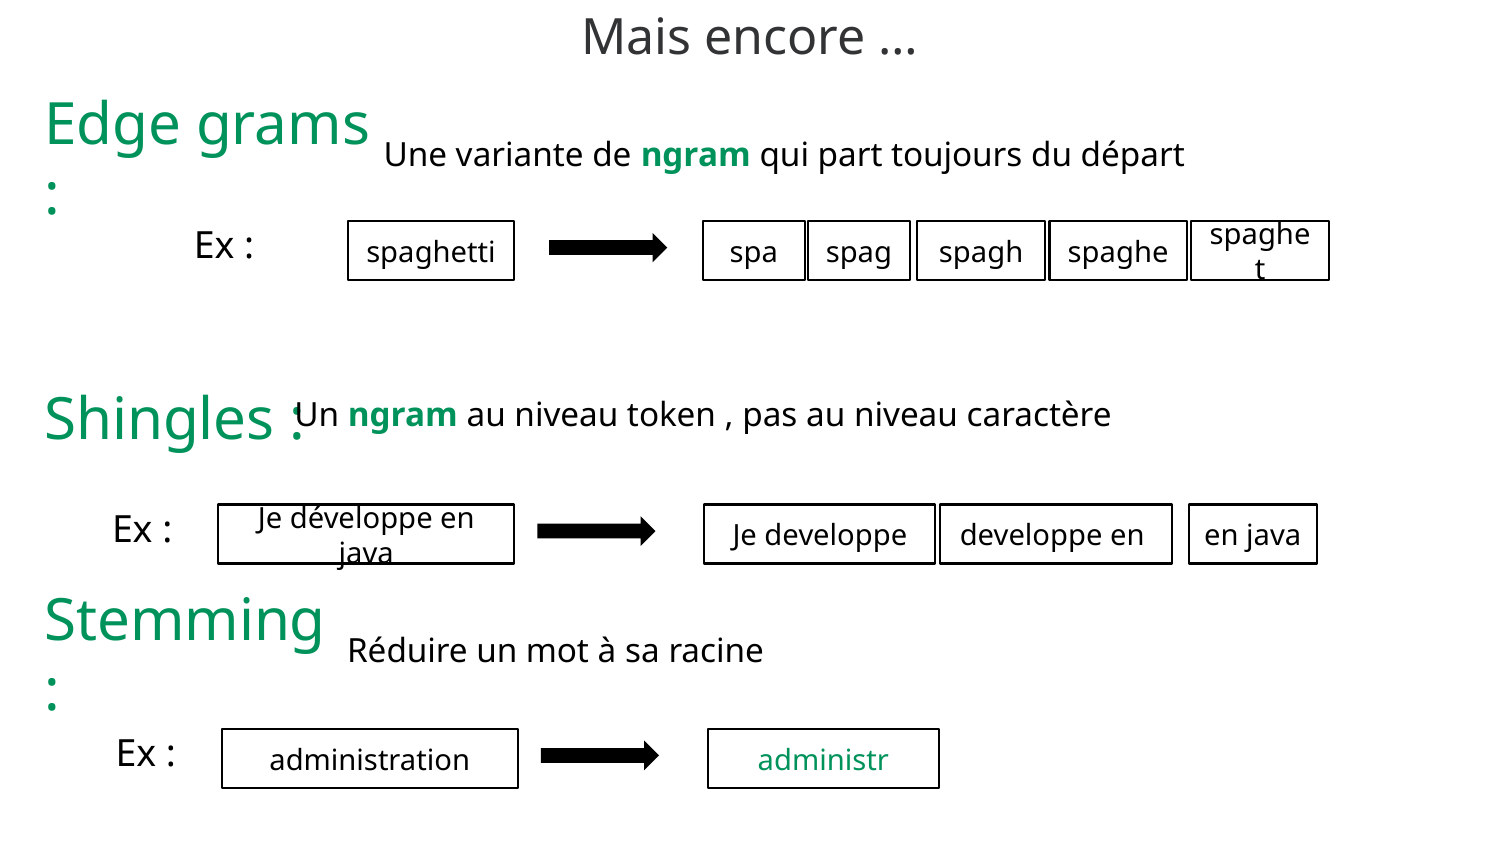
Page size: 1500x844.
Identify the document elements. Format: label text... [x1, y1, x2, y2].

text_box en java [1187, 502, 1319, 566]
text_box administr [706, 727, 941, 790]
text_box spaghetti [346, 219, 516, 282]
text_box Ex : [193, 220, 269, 268]
text_box Ex : [115, 728, 191, 776]
text_box Je developpe [702, 502, 937, 566]
text_box Ex : [112, 504, 188, 552]
text_box spaghe [1047, 219, 1189, 282]
text_box Mais encore … [352, 0, 1148, 92]
text_box spagh [915, 219, 1047, 282]
text_box spaghet [1189, 219, 1331, 282]
text_box Je développe en java [216, 502, 517, 566]
text_box Réduire un mot à sa racine [347, 629, 1069, 689]
text_box [538, 738, 662, 773]
text_box [547, 230, 670, 265]
text_box Stemming : [27, 597, 362, 707]
text_box administration [220, 727, 520, 790]
text_box Shingles : [27, 361, 362, 471]
text_box Edge grams : [27, 101, 398, 211]
text_box spa [701, 219, 806, 282]
text_box [535, 514, 658, 548]
text_box Un ngram au niveau token , pas au niveau caractère [294, 392, 1145, 452]
text_box spag [806, 219, 912, 282]
text_box developpe en [938, 502, 1174, 566]
text_box Une variante de ngram qui part toujours du départ [383, 132, 1235, 192]
